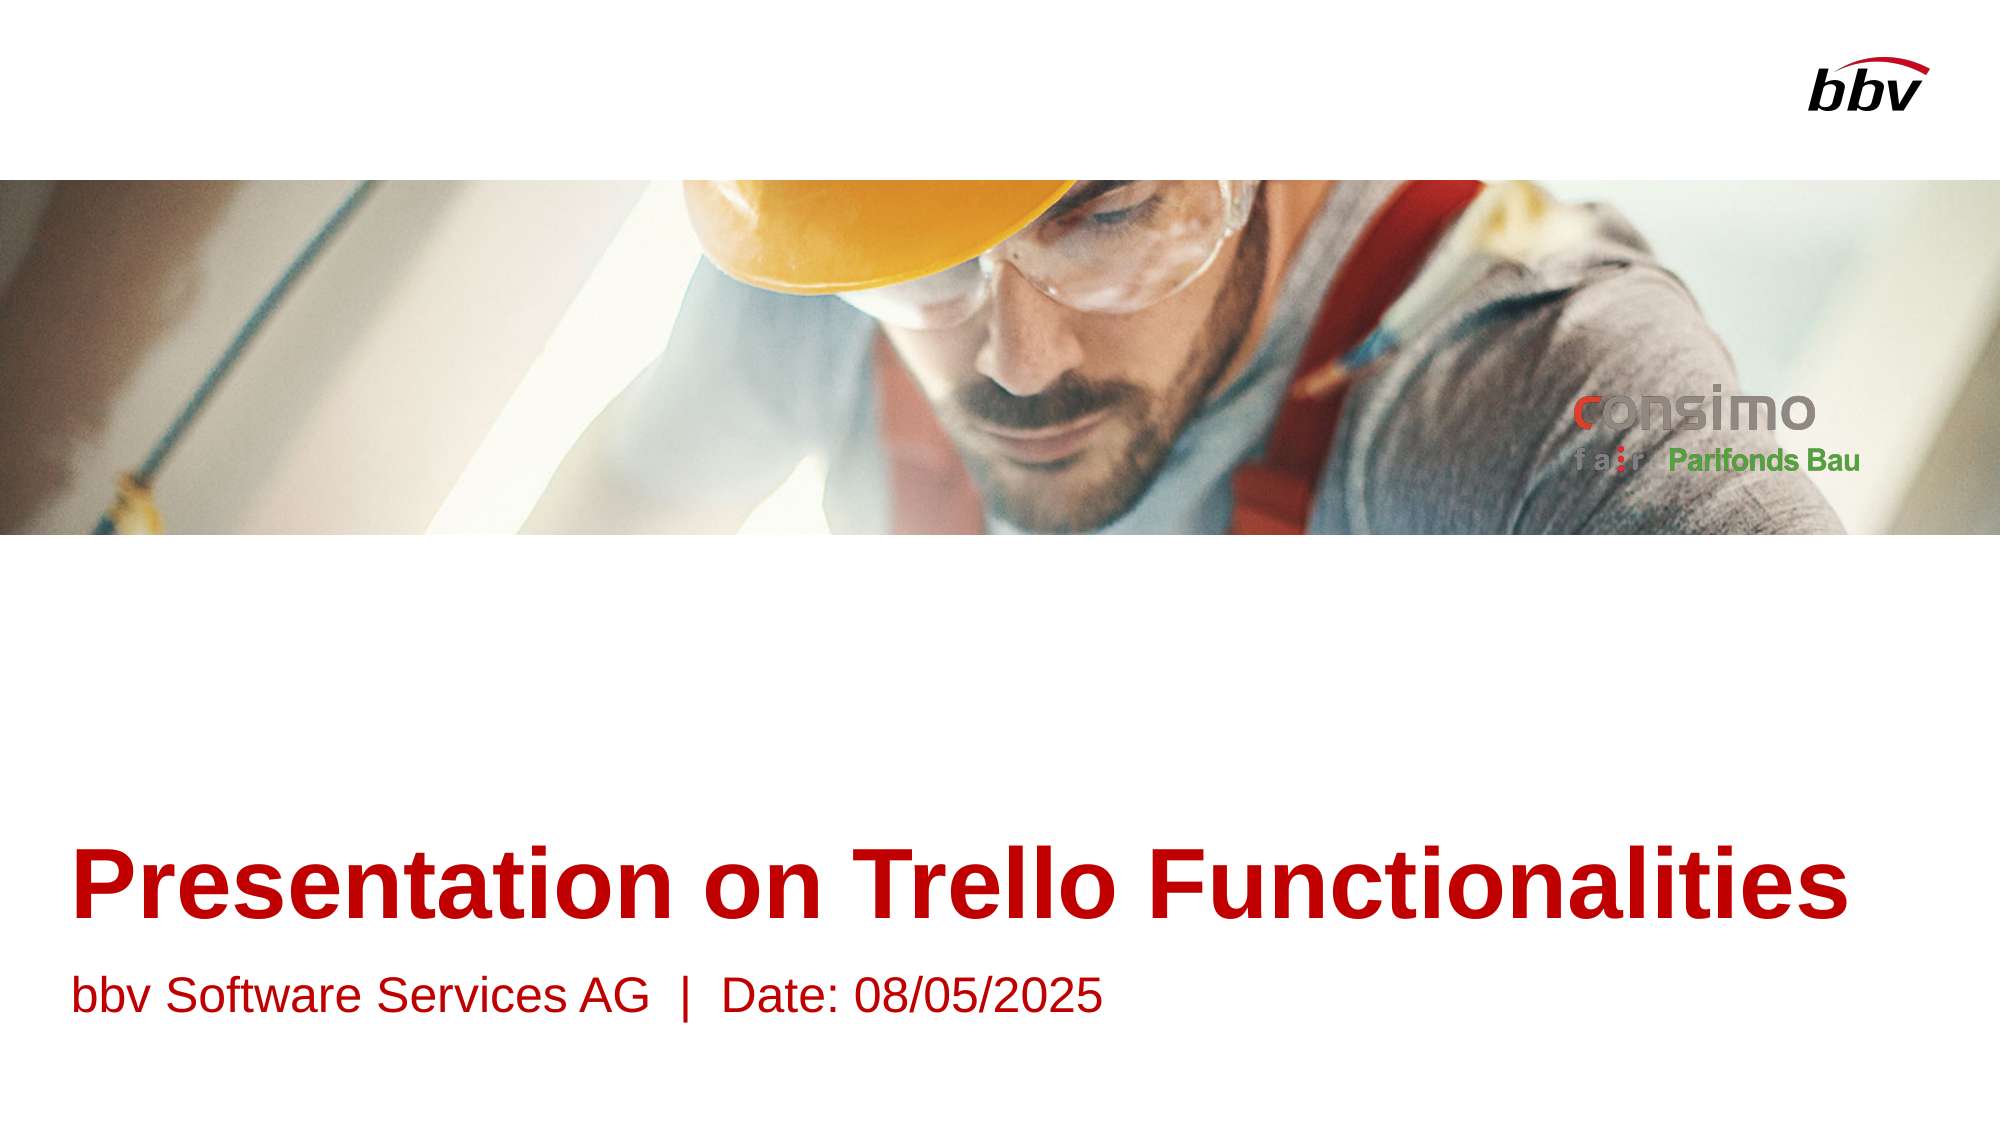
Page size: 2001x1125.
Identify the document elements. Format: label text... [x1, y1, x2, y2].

picture [0, 179, 2000, 535]
picture [1808, 57, 1930, 111]
title Presentation on Trello Functionalities [70, 696, 1930, 939]
subtitle bbv Software Services AG | Date: 08/05/2025 [70, 962, 1930, 1024]
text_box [1573, 384, 1860, 472]
